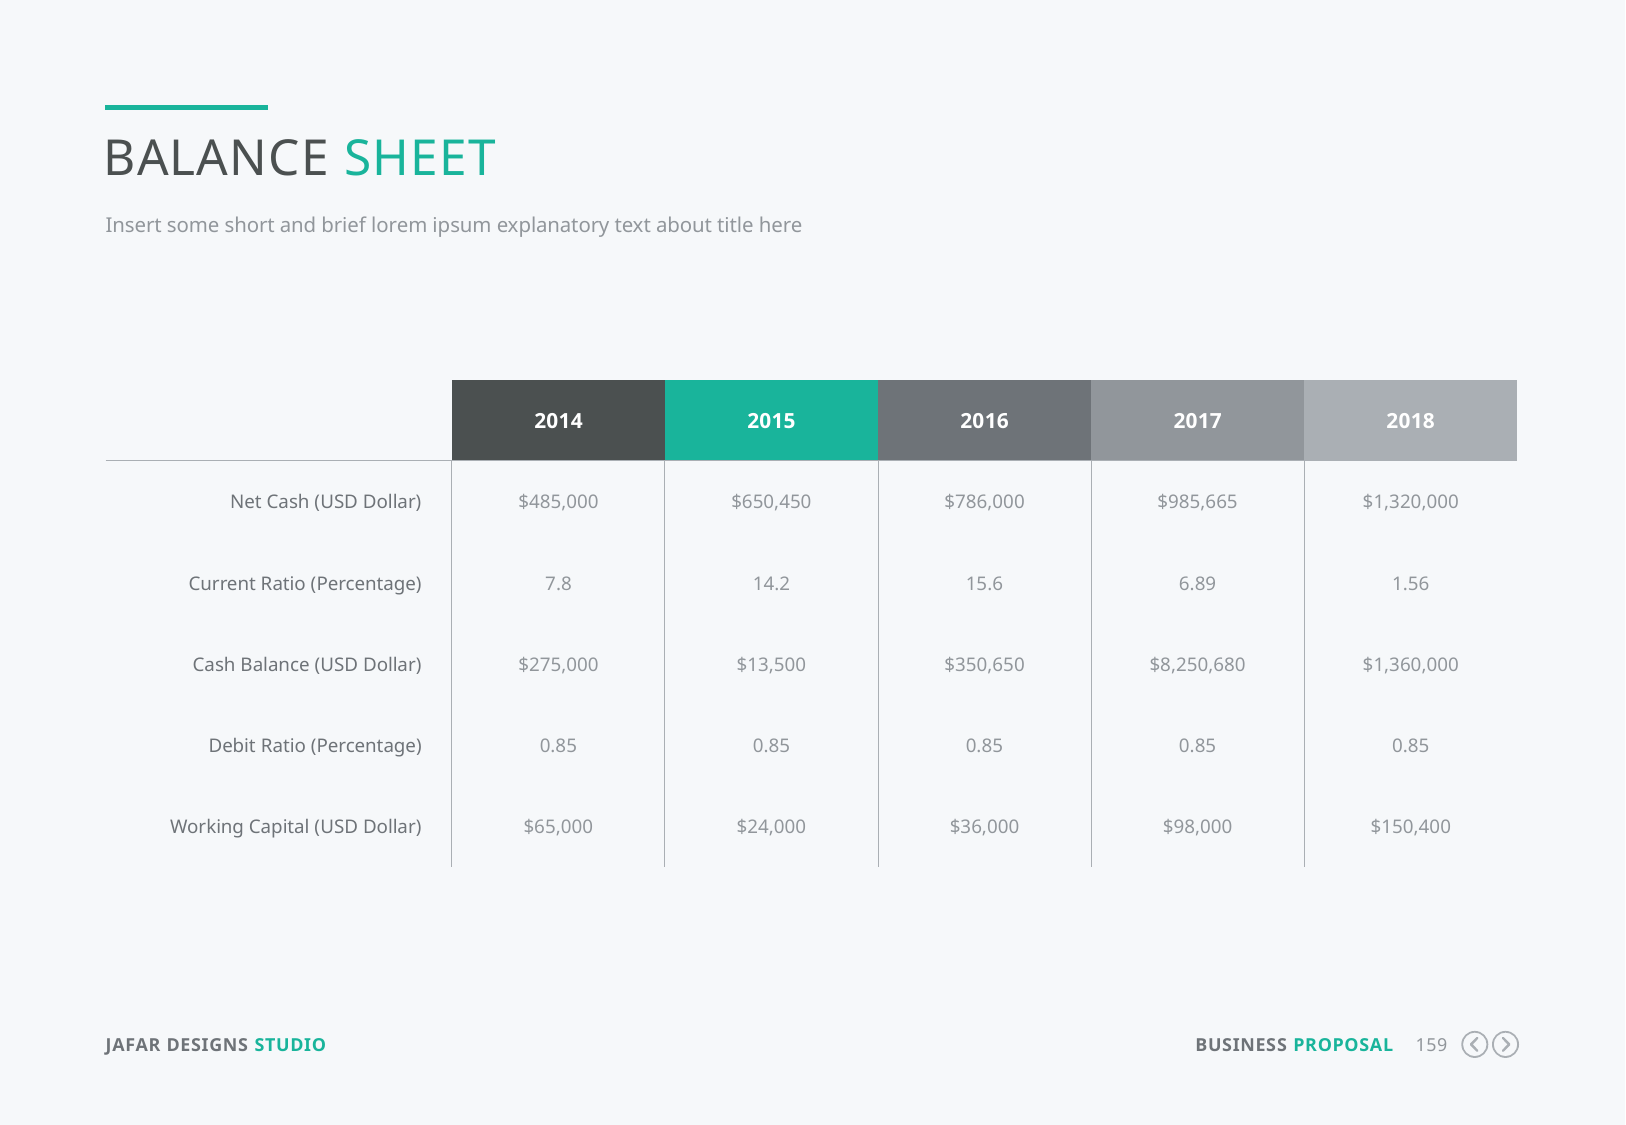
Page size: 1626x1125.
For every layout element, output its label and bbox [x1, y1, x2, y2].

table_cell [452, 461, 664, 867]
table_cell [665, 461, 878, 867]
list [105, 209, 1519, 241]
table_cell [1092, 461, 1304, 867]
table_cell [879, 461, 1091, 867]
table_cell [1305, 461, 1517, 867]
table_header [106, 380, 1517, 460]
table_cell [106, 461, 451, 867]
list [103, 125, 1518, 188]
